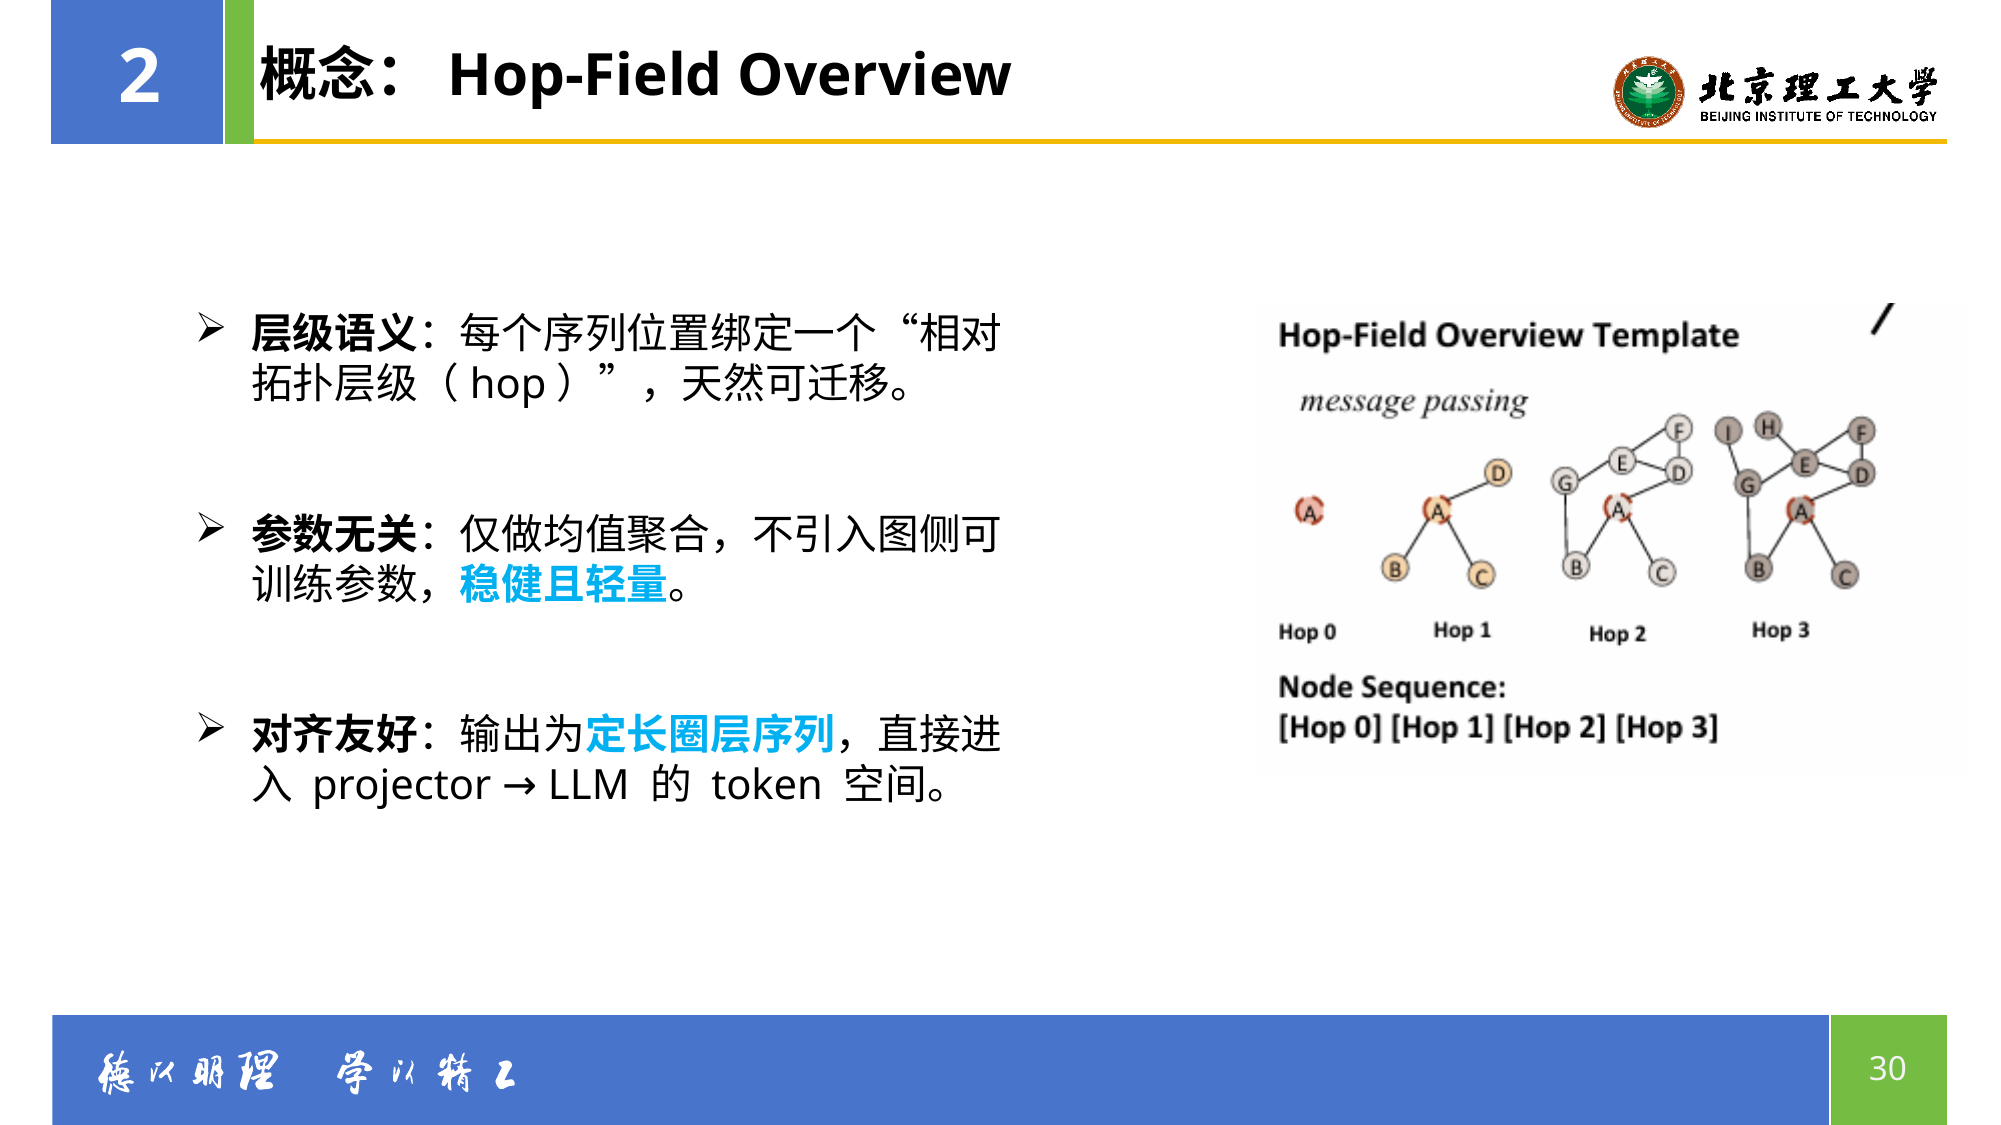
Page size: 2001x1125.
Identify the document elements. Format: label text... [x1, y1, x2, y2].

picture [1613, 56, 1937, 128]
text_box 层级语义：每个序列位置绑定一个“相对拓扑层级（hop）”，天然可迁移。 参数无关：仅做均值聚合，不引入图侧可训练参数，稳健且轻量。 对齐友好：输出为定长圈层序列，直接进入 projector → LLM 的 token 空间。 [180, 299, 1059, 815]
picture [1256, 302, 1967, 775]
text_box 概念：Hop-Field Overview [244, 37, 1662, 116]
text_box 2 [103, 20, 226, 126]
